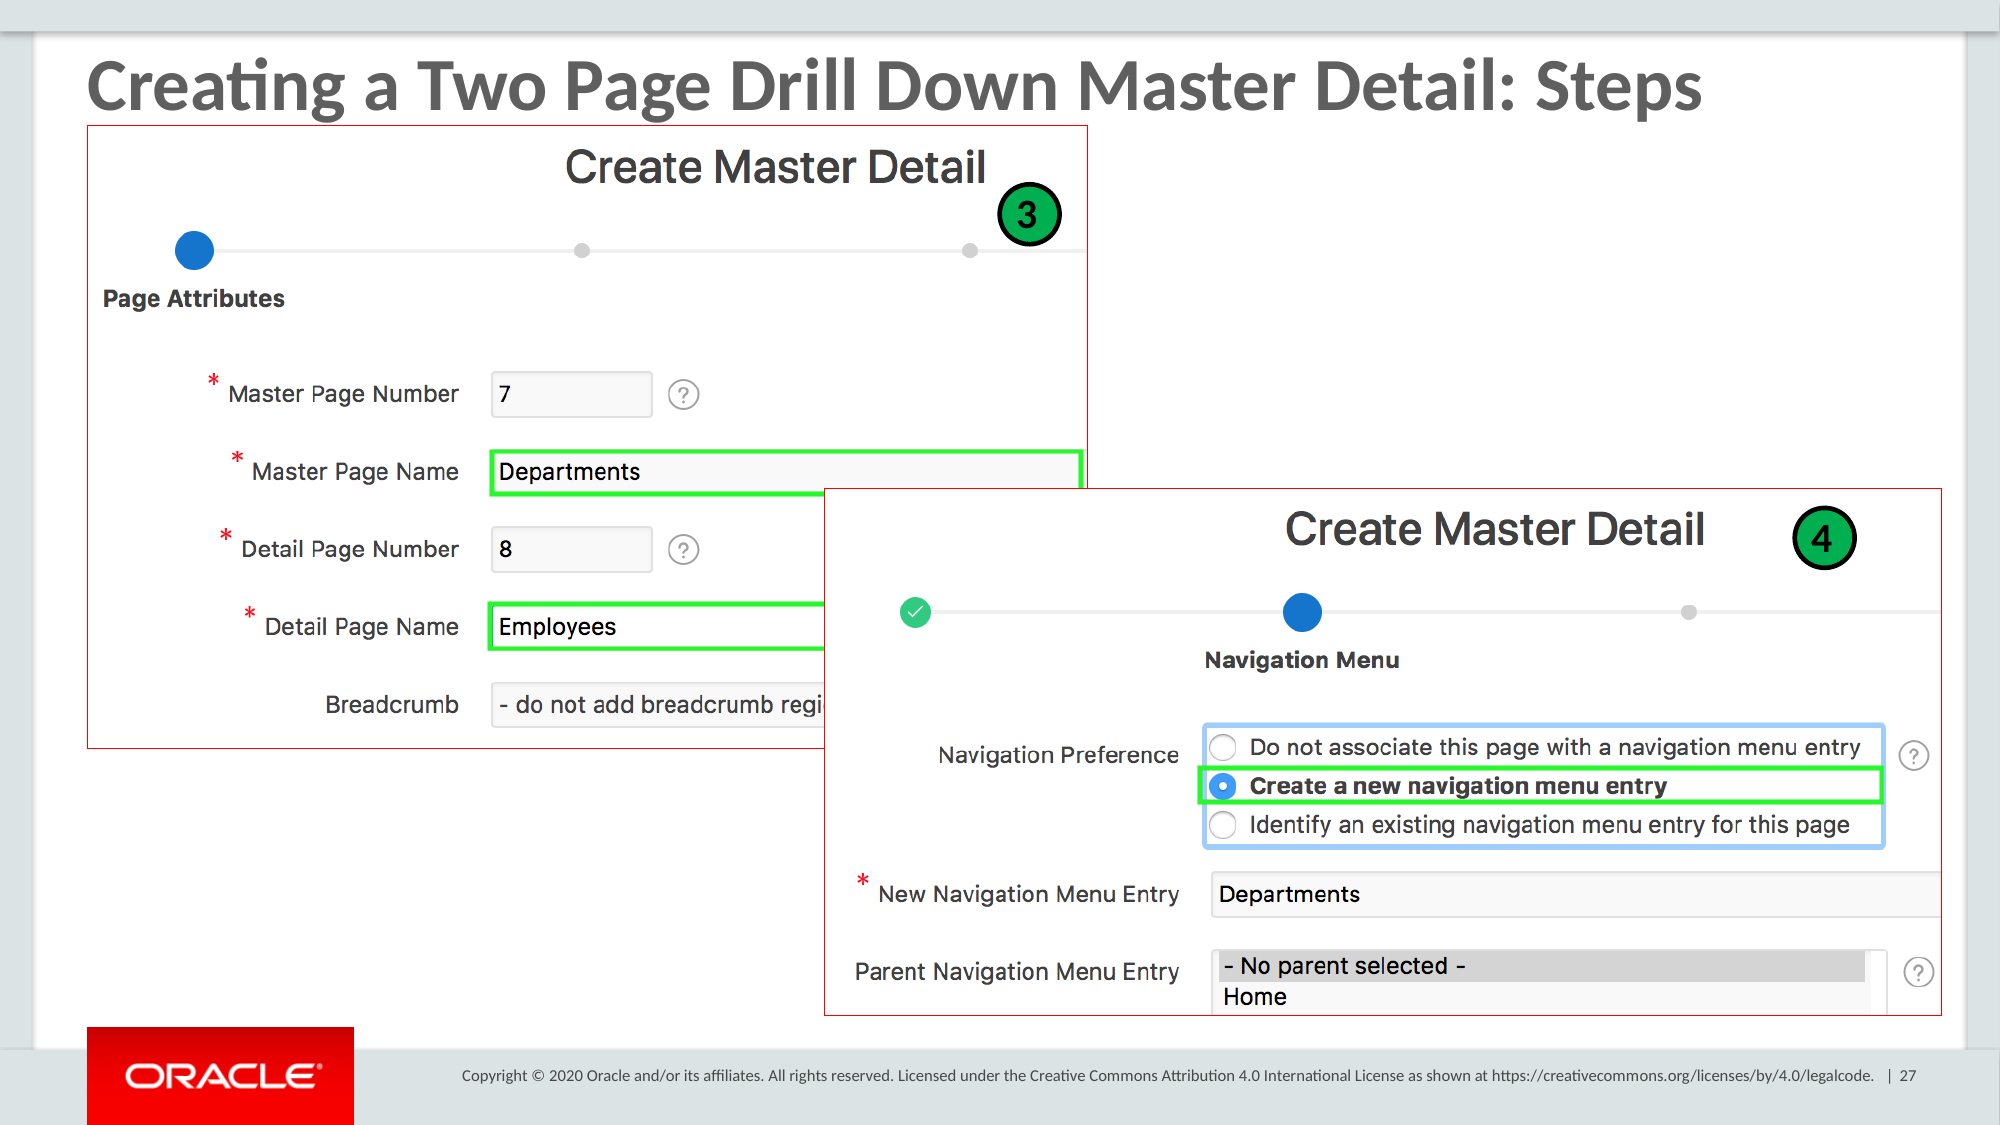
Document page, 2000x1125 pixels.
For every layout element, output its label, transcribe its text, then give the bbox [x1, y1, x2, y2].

picture [87, 1027, 354, 1125]
title Creating a Two Page Drill Down Master Detail: Steps [87, 66, 1913, 125]
picture [86, 124, 1943, 1017]
